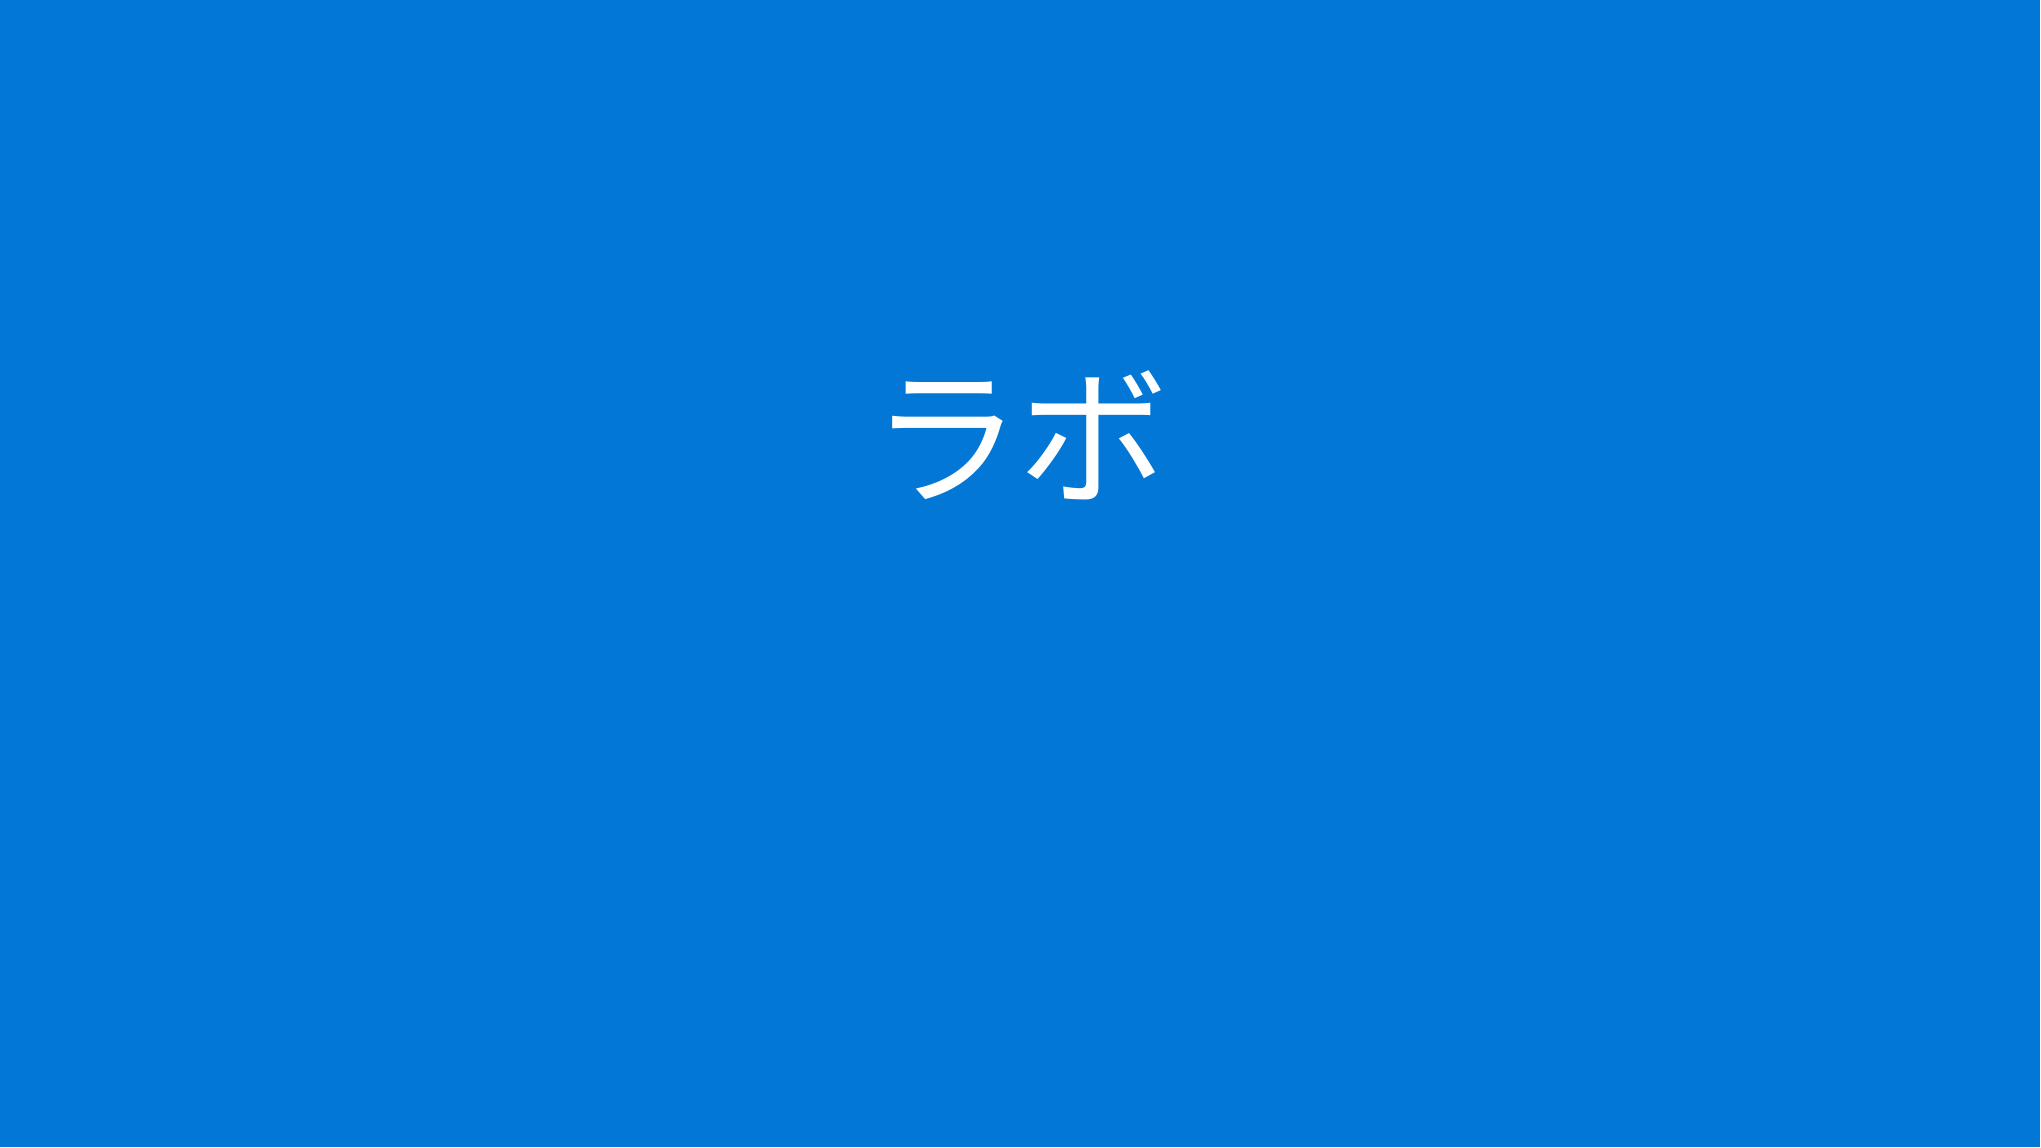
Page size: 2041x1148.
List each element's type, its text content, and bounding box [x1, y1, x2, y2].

title ラボ [45, 348, 1996, 543]
